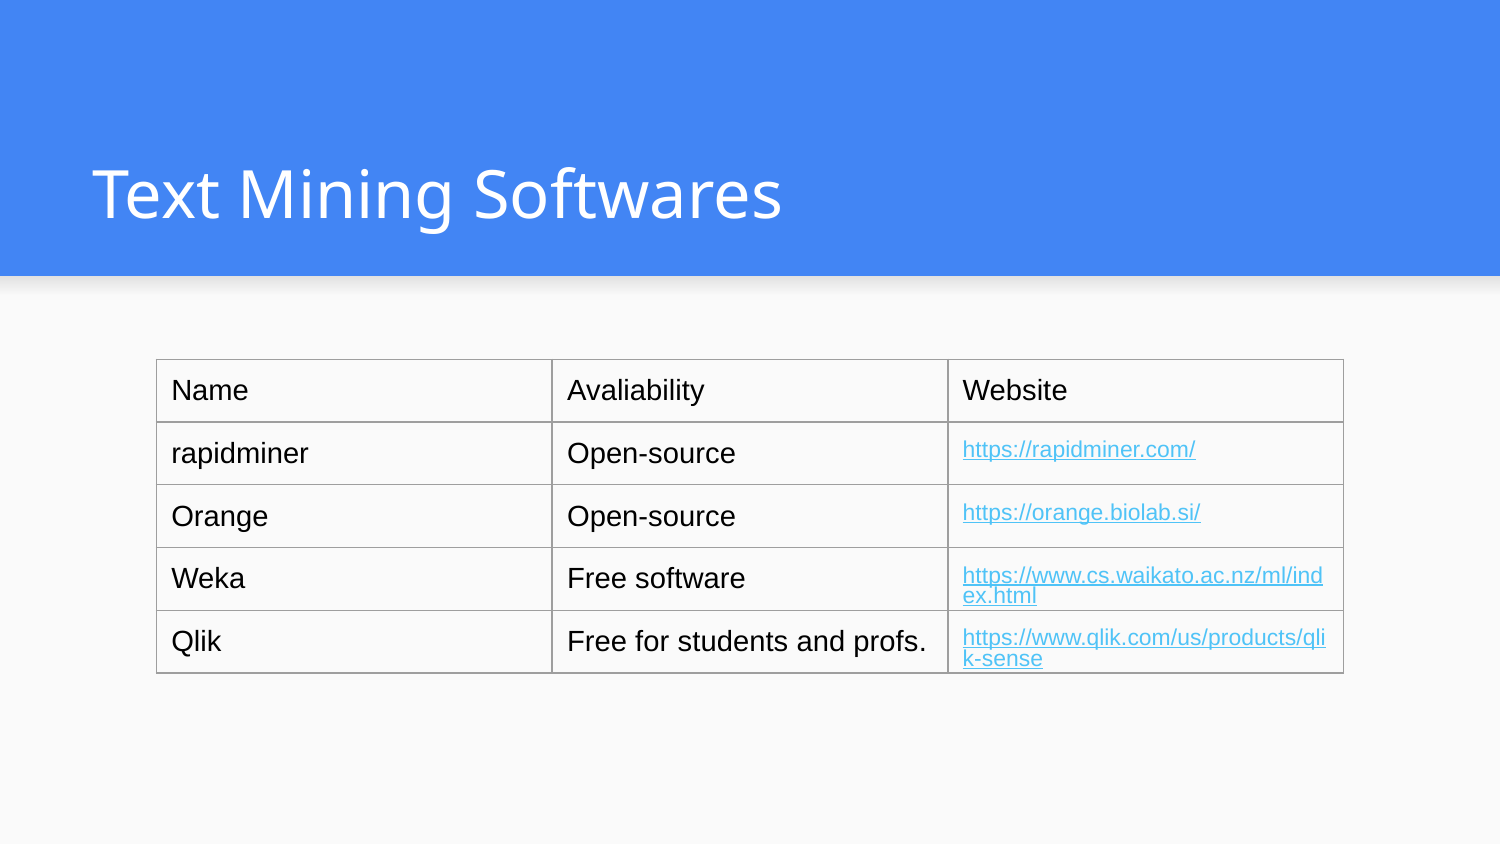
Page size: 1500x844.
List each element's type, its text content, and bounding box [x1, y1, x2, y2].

table_cell Open-source [553, 423, 947, 484]
table_header Website [949, 360, 1343, 421]
table_header Name [157, 360, 551, 421]
table_cell Free for students and profs. [553, 611, 947, 672]
table_cell rapidminer [157, 423, 551, 484]
table_cell https://www.qlik.com/us/products/qlik-sense [949, 611, 1343, 672]
table_cell Open-source [553, 485, 947, 547]
table_header Avaliability [553, 360, 947, 421]
table_cell https://www.cs.waikato.ac.nz/ml/index.html [949, 548, 1343, 610]
table_cell https://rapidminer.com/ [949, 423, 1343, 484]
table_cell Qlik [157, 611, 551, 672]
table_cell Free software [553, 548, 947, 610]
table_cell https://orange.biolab.si/ [949, 485, 1343, 547]
table_cell Weka [157, 548, 551, 610]
table_cell Orange [157, 485, 551, 547]
title Text Mining Softwares [77, 121, 1427, 248]
list [77, 314, 1427, 760]
